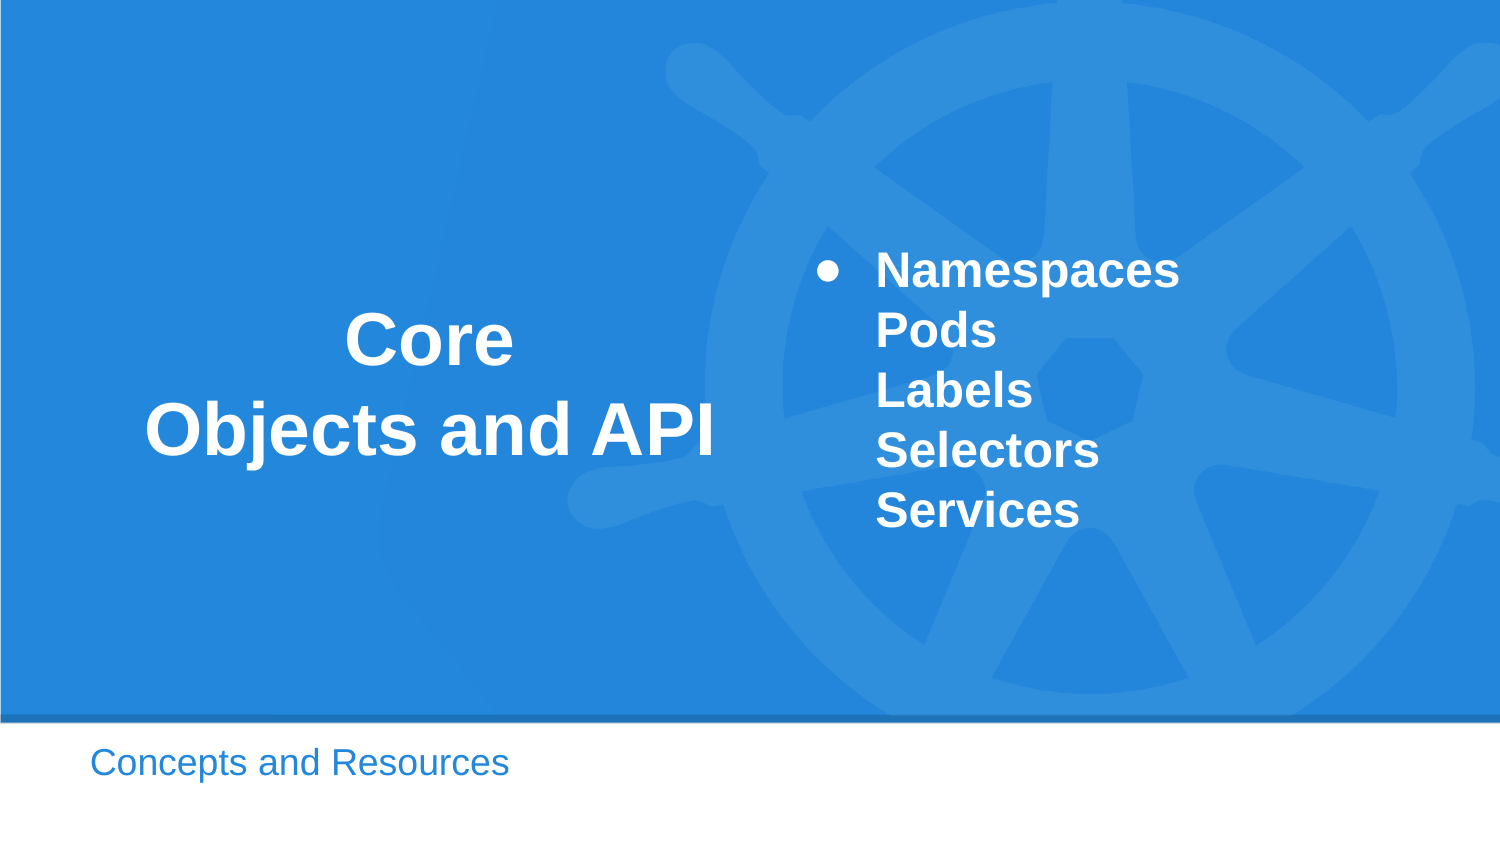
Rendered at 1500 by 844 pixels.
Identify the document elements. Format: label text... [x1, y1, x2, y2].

text_box Core Objects and API [74, 254, 785, 508]
text_box Concepts and Resources [75, 722, 1425, 808]
text_box Namespaces Pods Labels Selectors Services [785, 146, 1293, 630]
